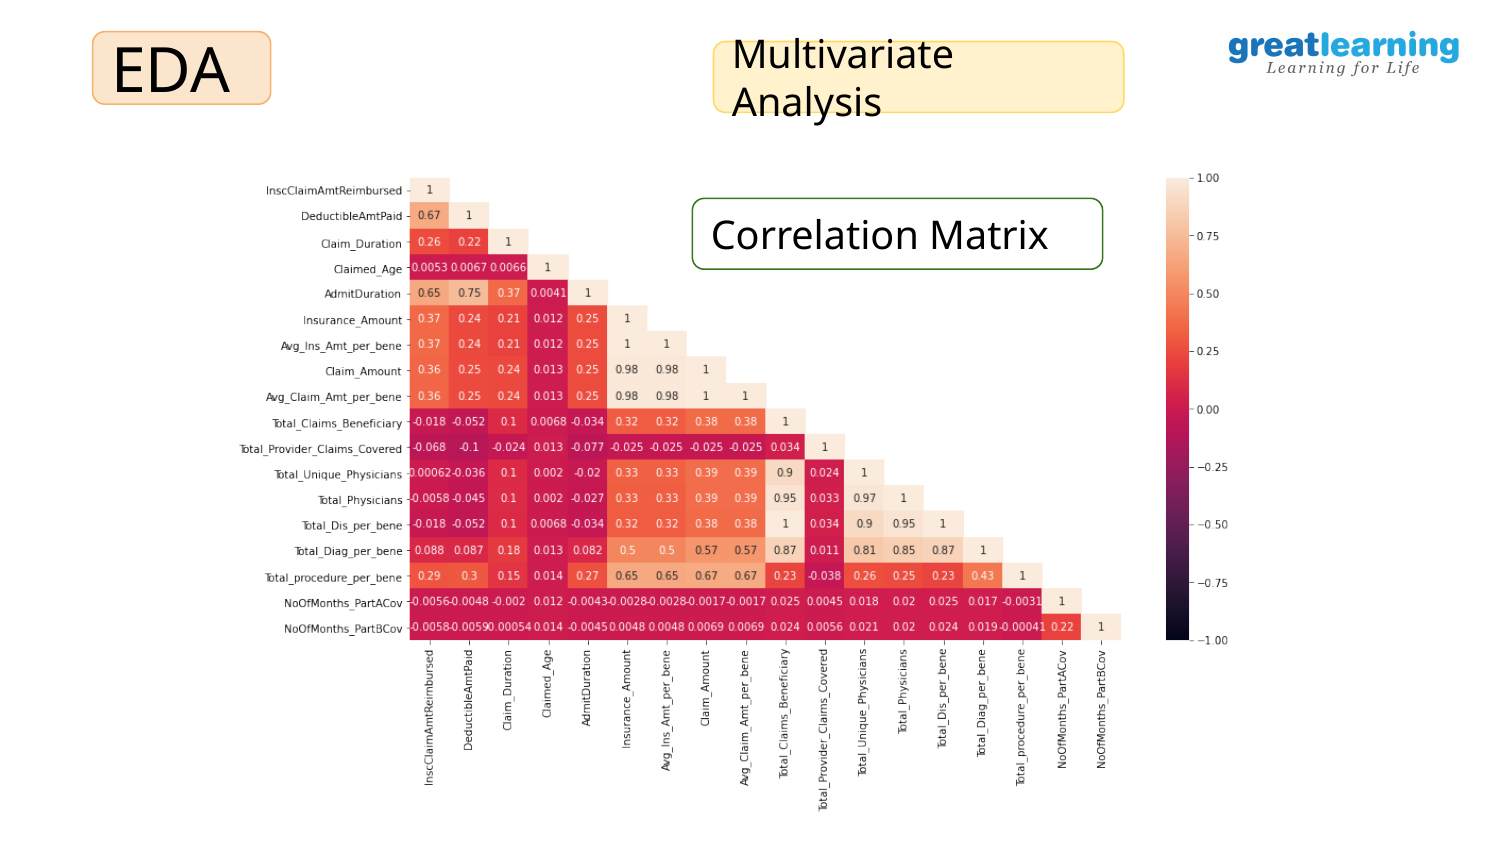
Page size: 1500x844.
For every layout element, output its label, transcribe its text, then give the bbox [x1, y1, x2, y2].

text_box Multivariate Analysis [713, 41, 1124, 113]
picture [231, 166, 1236, 819]
picture [1223, 26, 1462, 91]
text_box EDA [92, 31, 271, 105]
